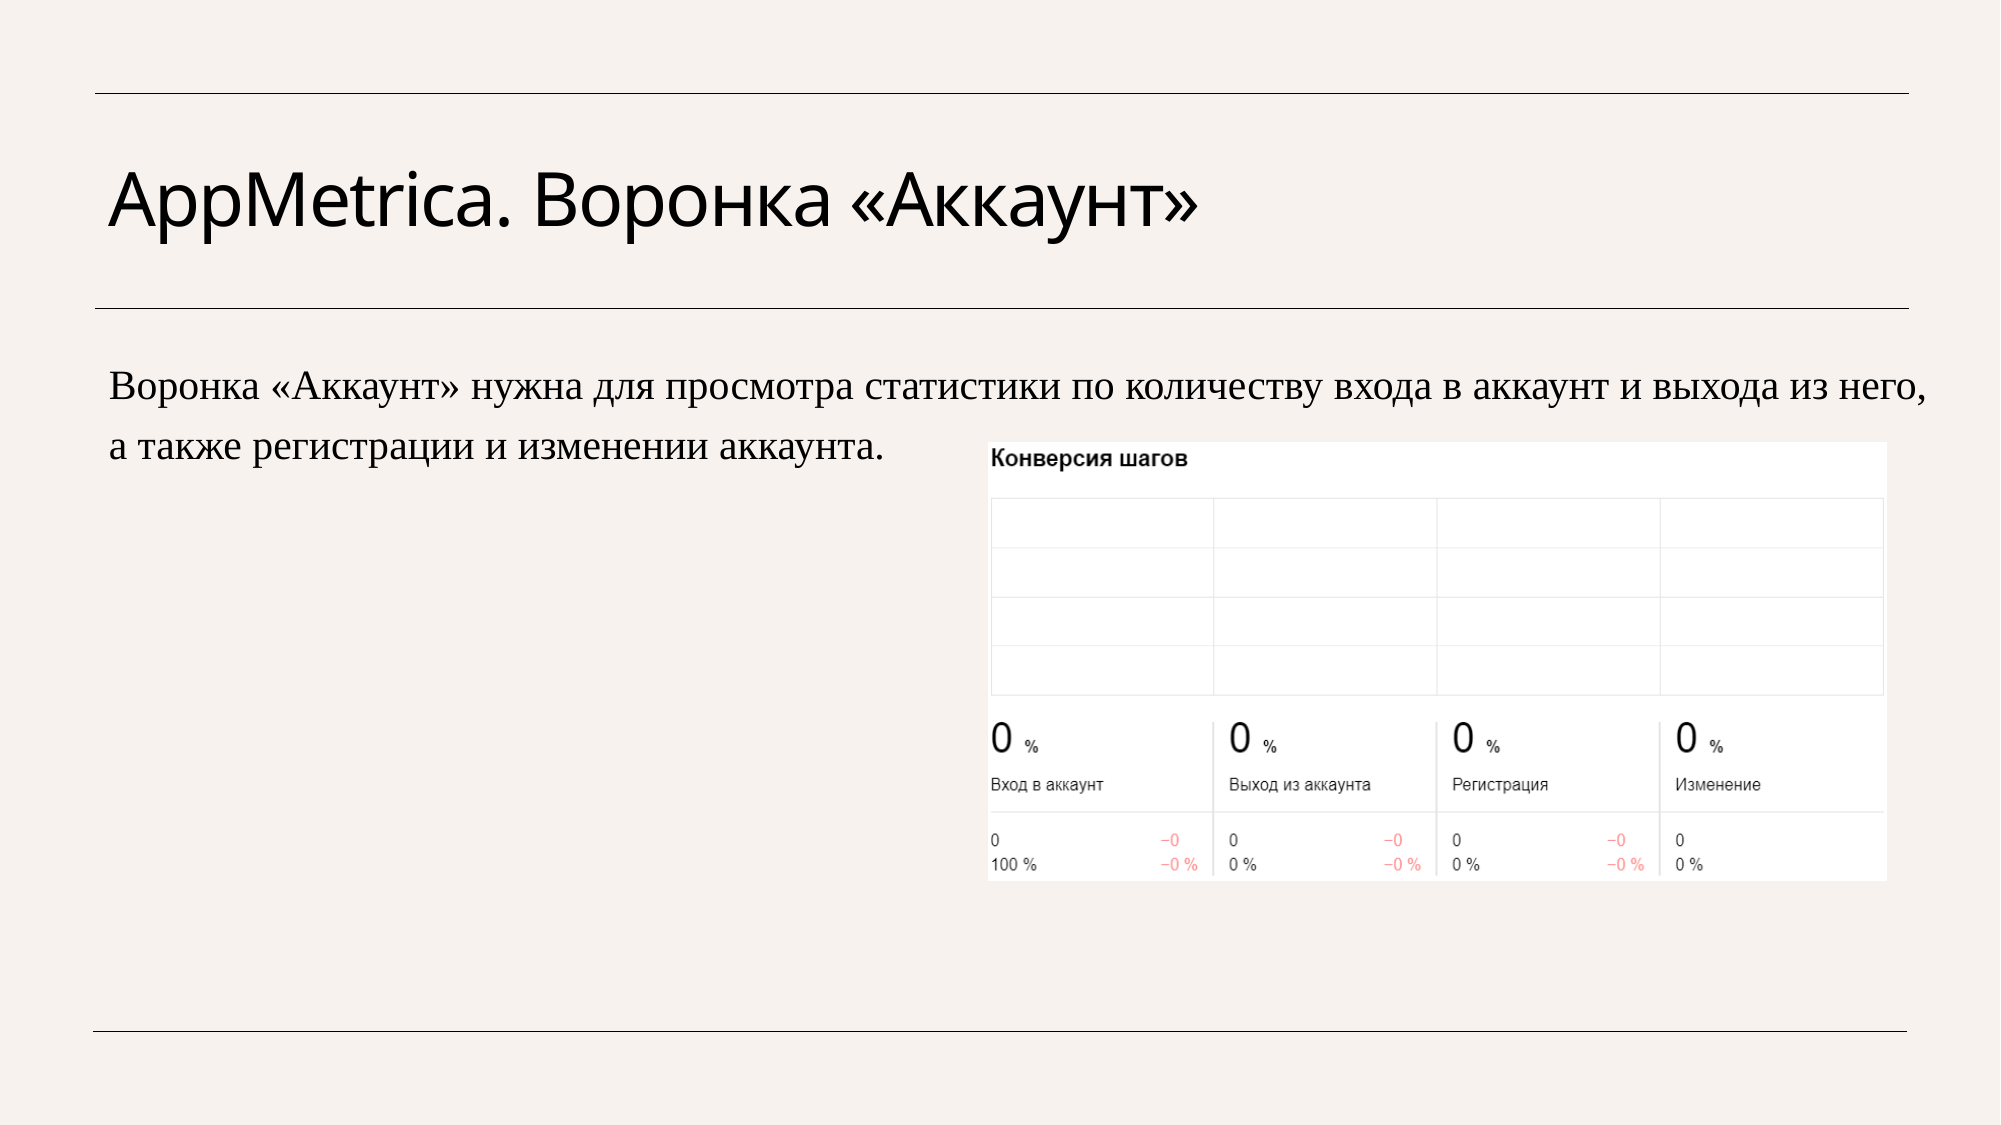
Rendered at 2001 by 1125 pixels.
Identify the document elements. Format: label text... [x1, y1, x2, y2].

list Воронка «Аккаунт» нужна для просмотра статистики по количеству входа в аккаунт и выхода из него, а также регистрации и изменении аккаунта. [93, 340, 1946, 983]
title AppMetrica. Воронка «Аккаунт» [93, 113, 1907, 291]
picture [988, 442, 1887, 881]
